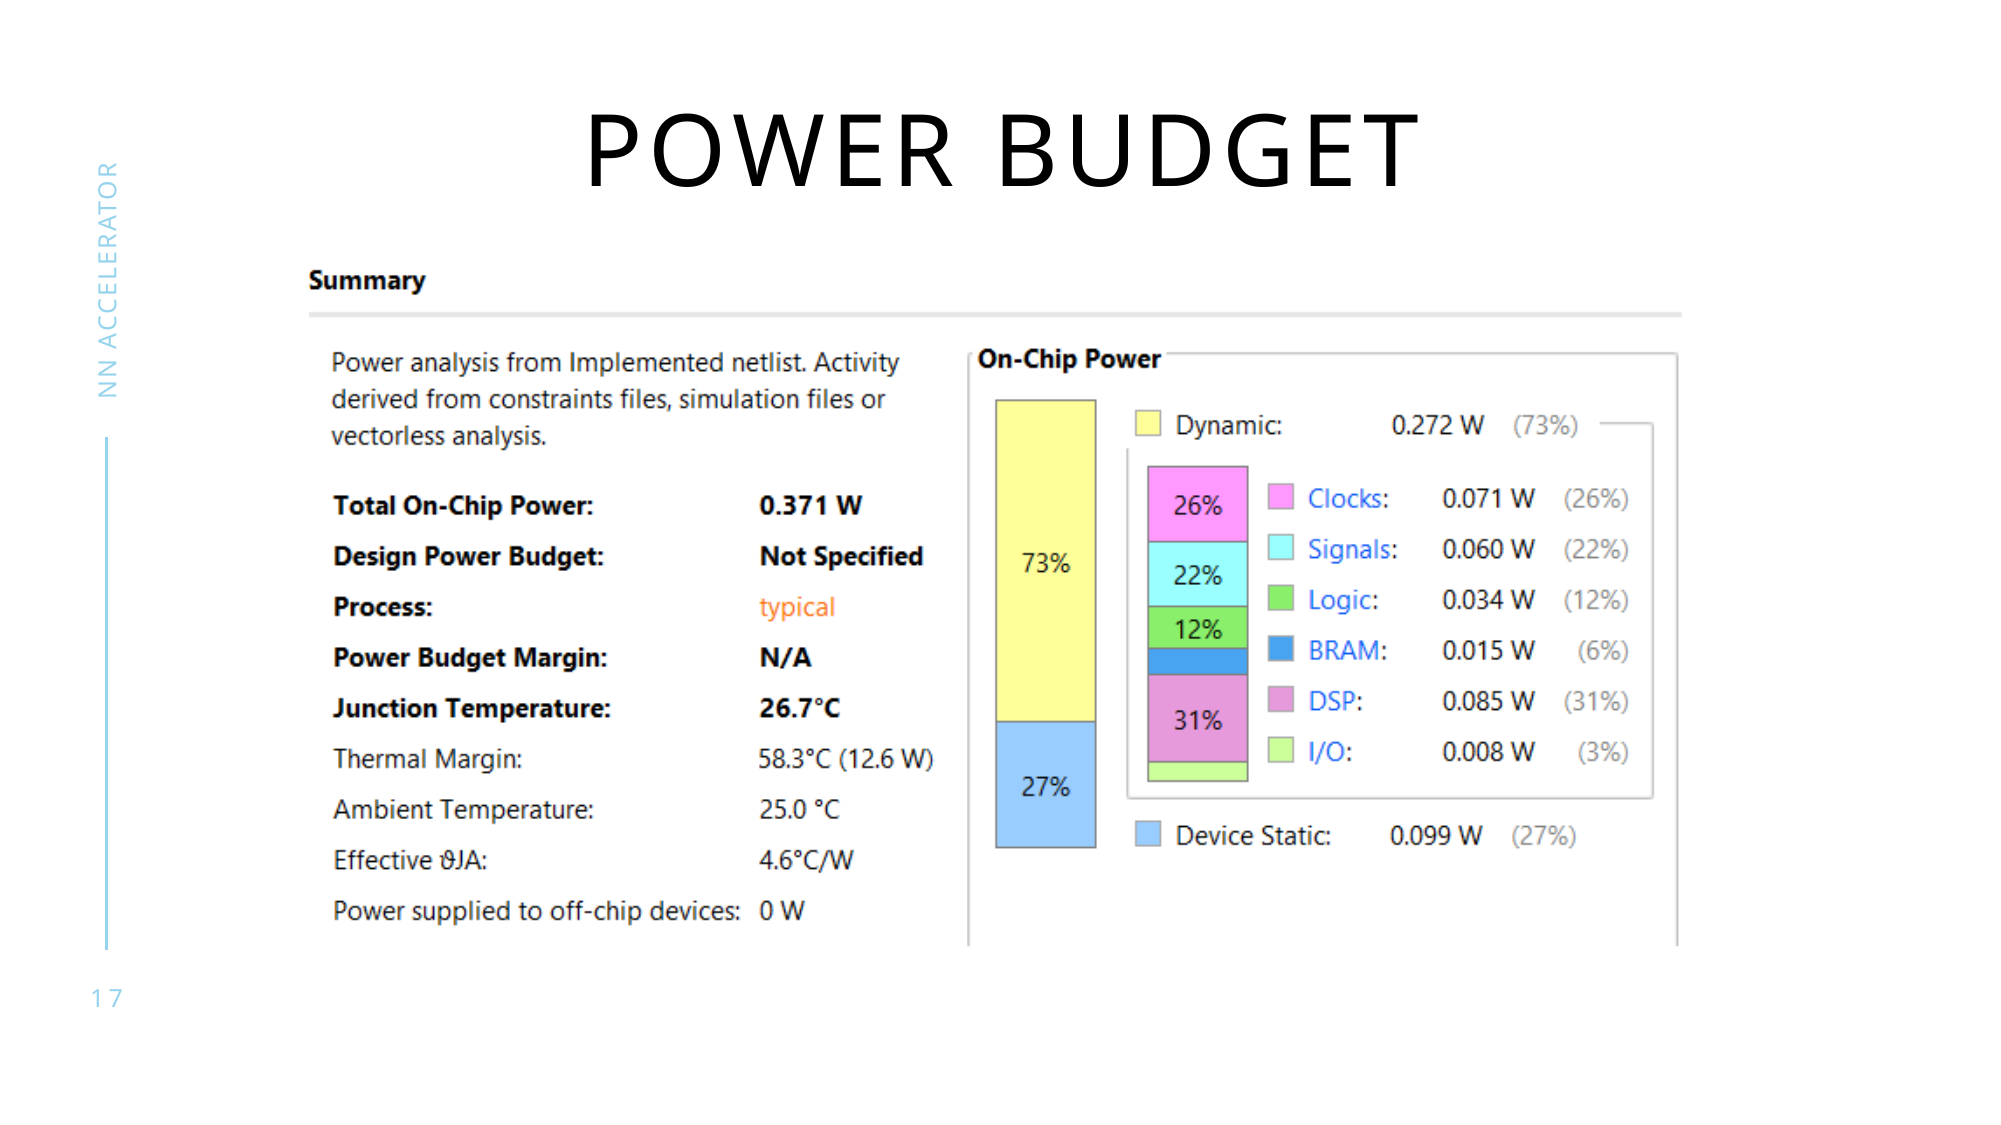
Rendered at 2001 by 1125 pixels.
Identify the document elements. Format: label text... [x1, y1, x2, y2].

picture [309, 253, 1691, 978]
title Power budget [195, 99, 1808, 250]
footer NN Accelerator [90, 107, 122, 400]
slide_number 17 [68, 987, 144, 1009]
